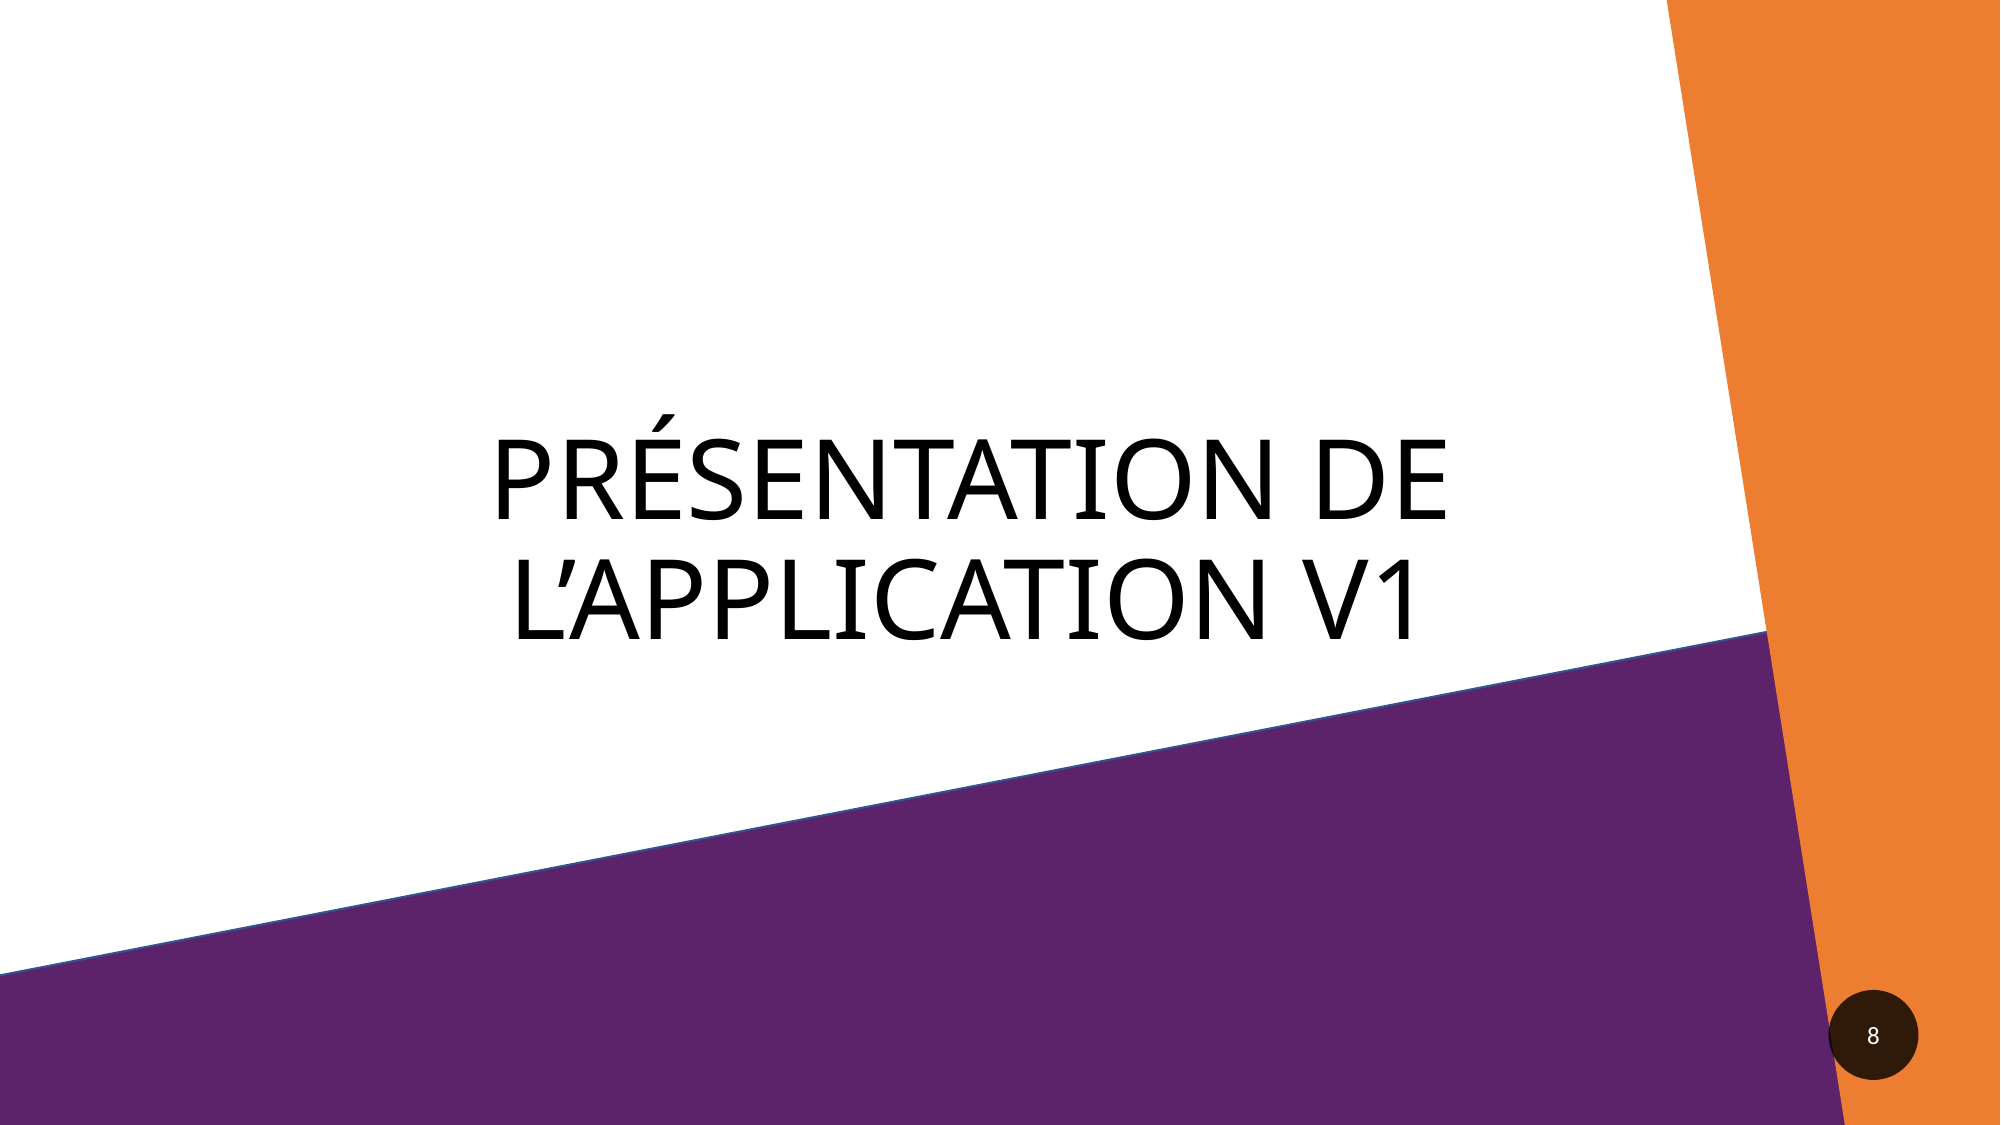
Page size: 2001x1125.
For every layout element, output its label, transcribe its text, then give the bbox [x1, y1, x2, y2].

slide_number 8 [1828, 989, 1919, 1080]
title Présentation de l’application V1 [450, 316, 1492, 771]
text_box [0, 631, 1843, 1125]
text_box [1665, 0, 2000, 1125]
